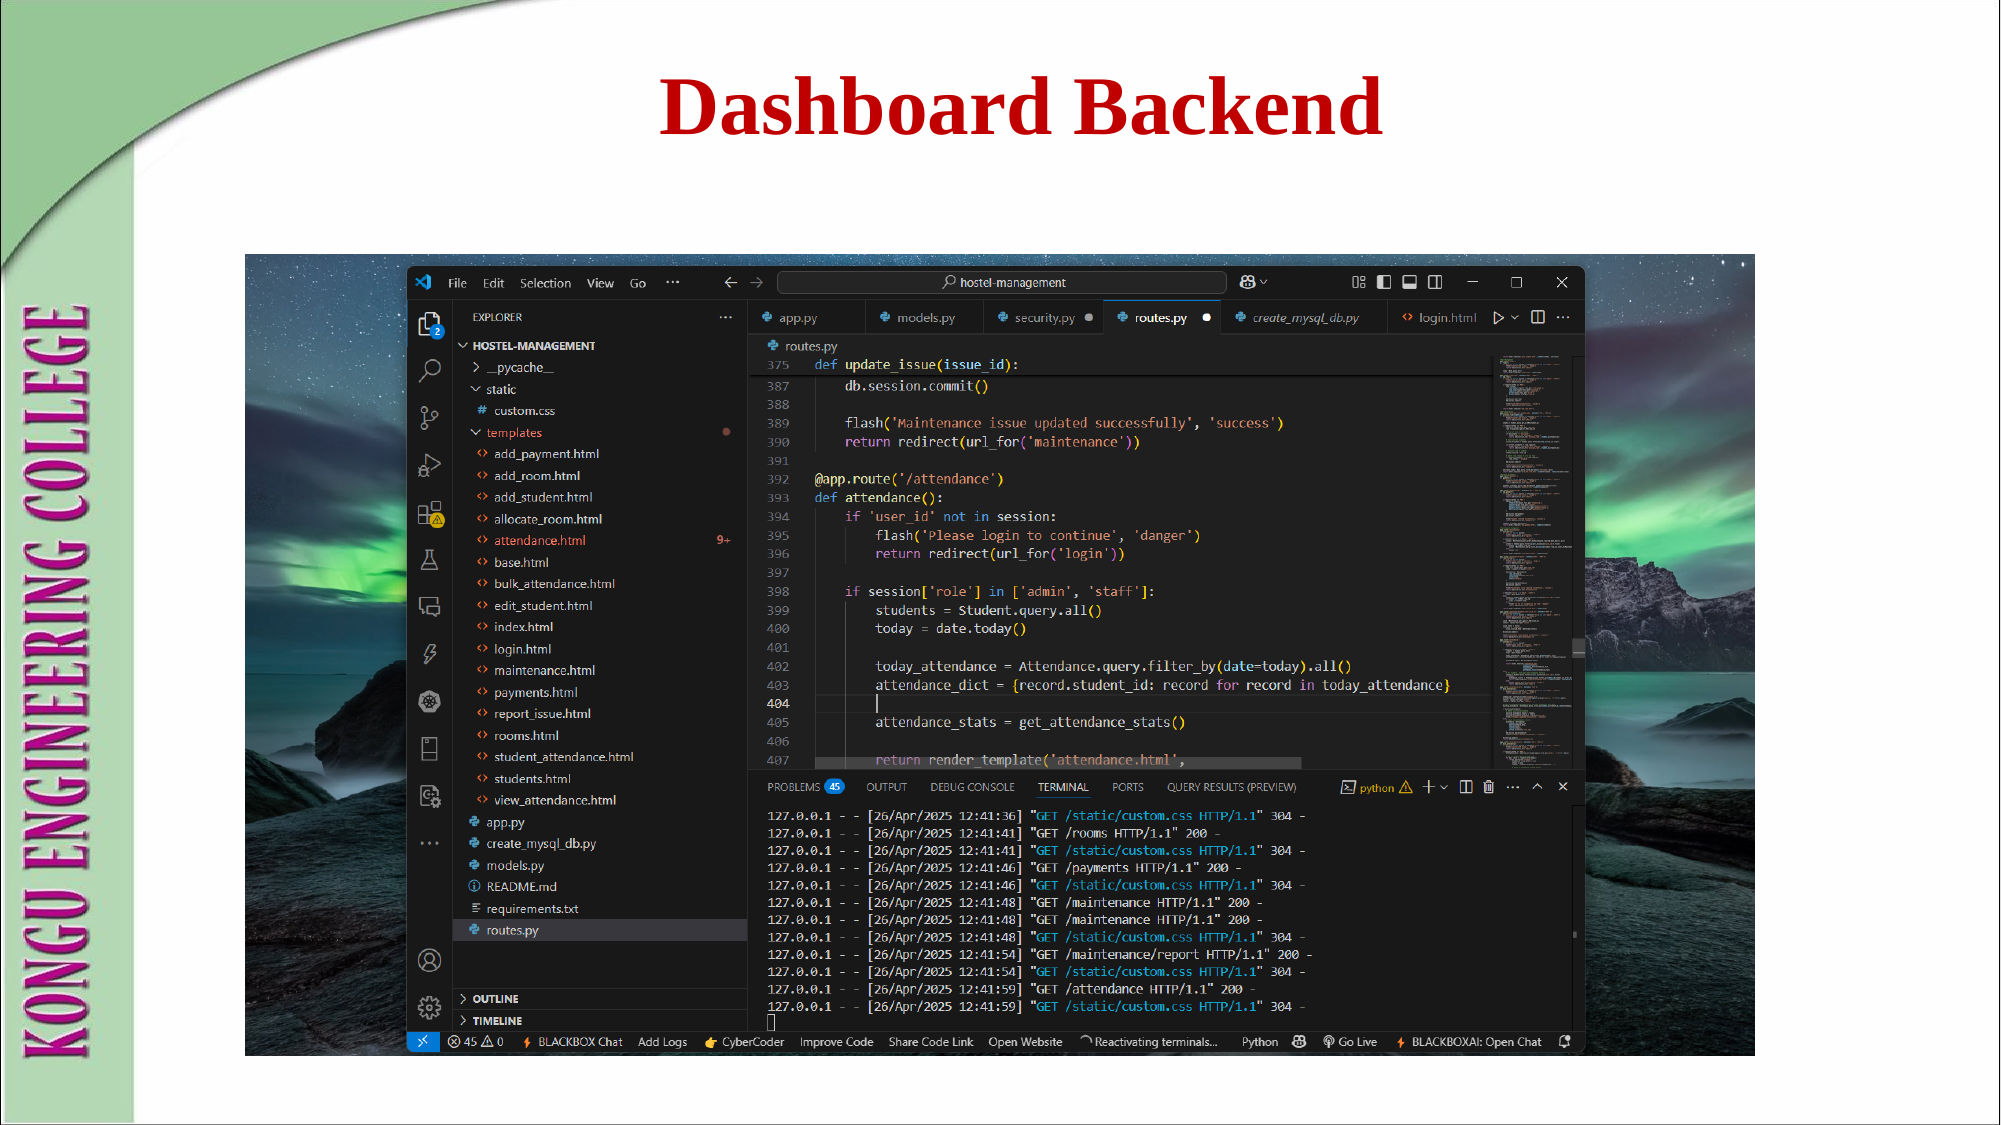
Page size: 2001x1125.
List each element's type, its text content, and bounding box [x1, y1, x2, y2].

picture [0, 0, 2001, 1125]
text_box Dashboard Backend [280, 43, 1784, 159]
